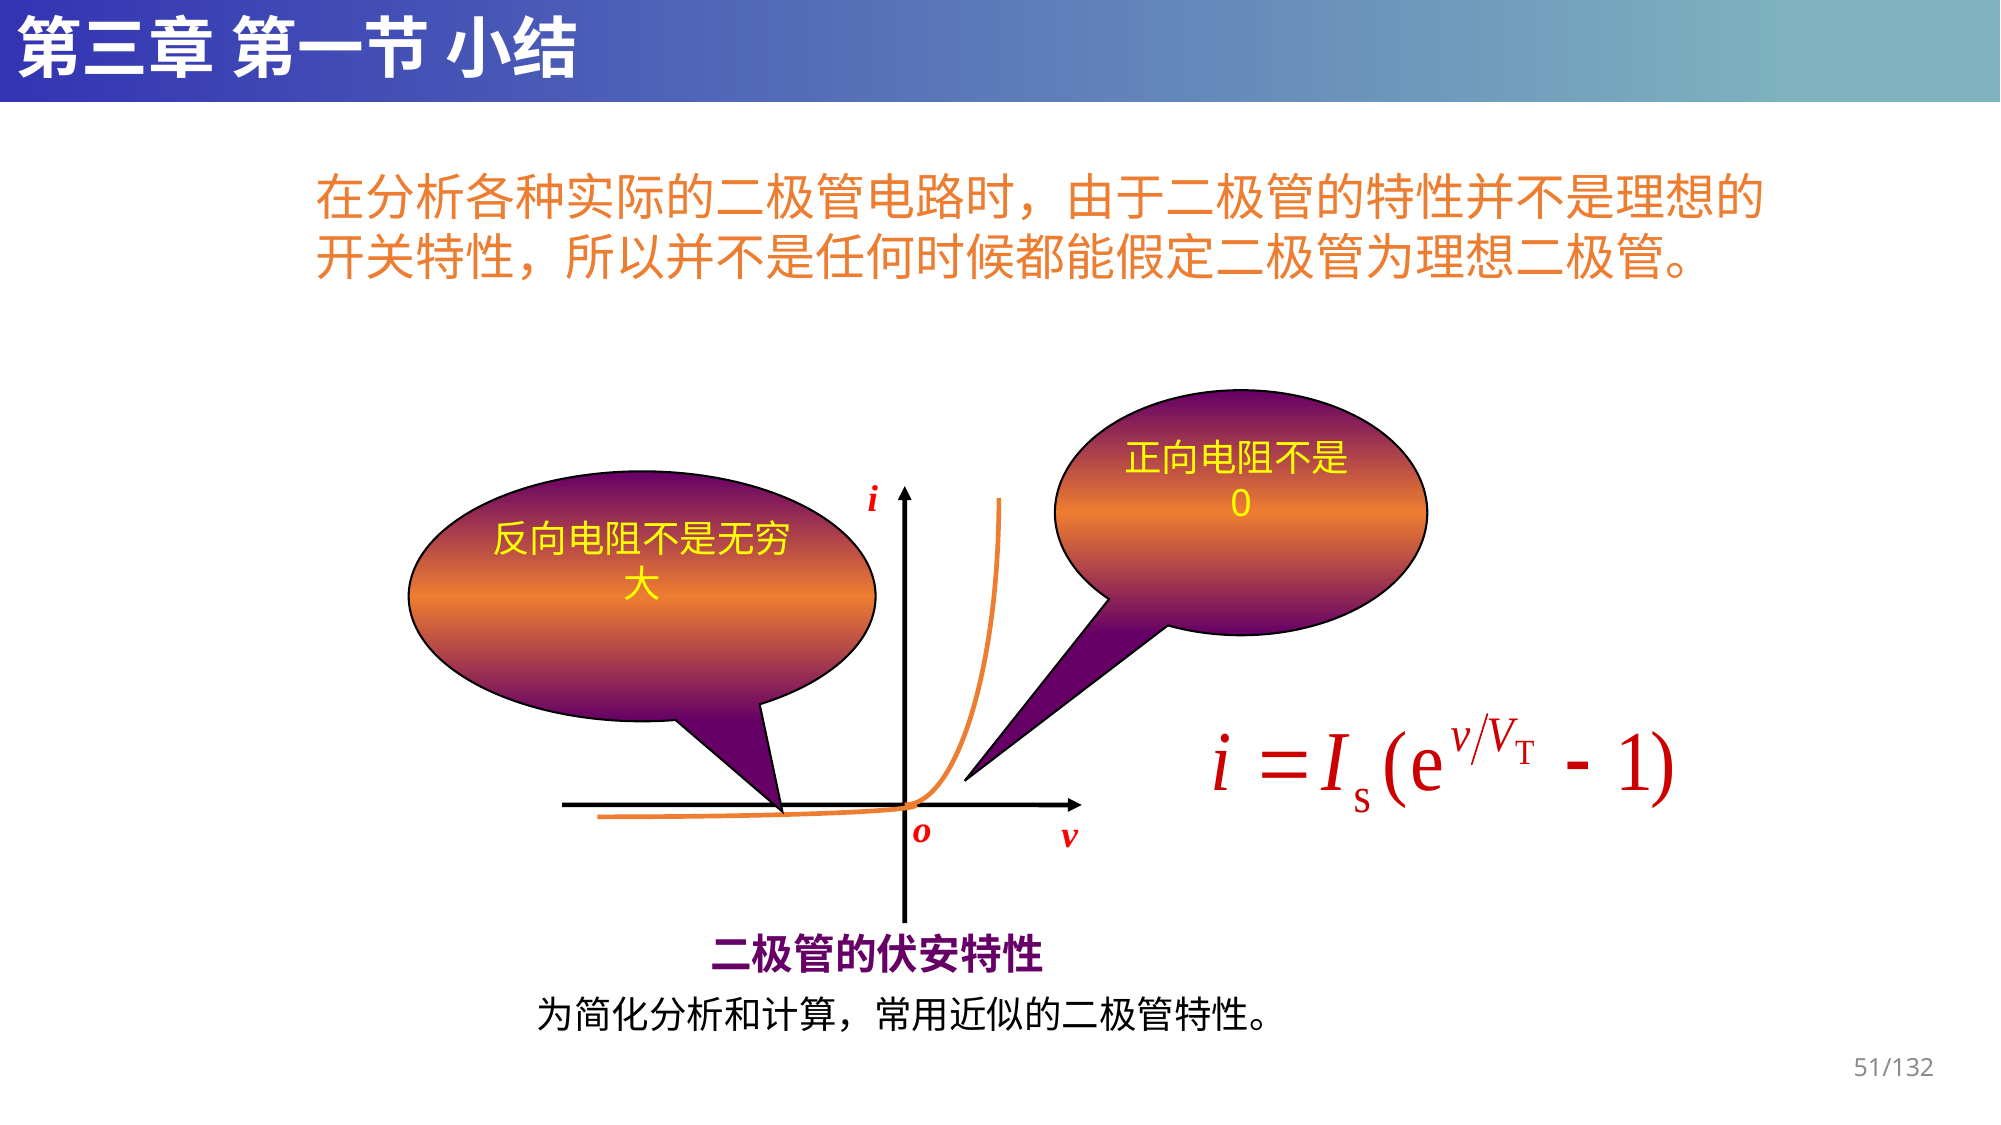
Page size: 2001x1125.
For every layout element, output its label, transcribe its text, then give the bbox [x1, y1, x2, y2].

slide_number 51/132 [1797, 1038, 1950, 1099]
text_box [1200, 698, 1685, 829]
text_box 在分析各种实际的二极管电路时，由于二极管的特性并不是理想的开关特性，所以并不是任何时候都能假定二极管为理想二极管。 [301, 157, 1809, 293]
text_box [561, 467, 1143, 986]
title 第三章 第一节 小结 [0, 0, 2000, 102]
text_box 为简化分析和计算，常用近似的二极管特性。 [521, 983, 1893, 1044]
text_box 反向电阻不是无穷大 [408, 479, 561, 714]
text_box 正向电阻不是0 [1068, 390, 1428, 645]
text_box [1159, 702, 1729, 831]
